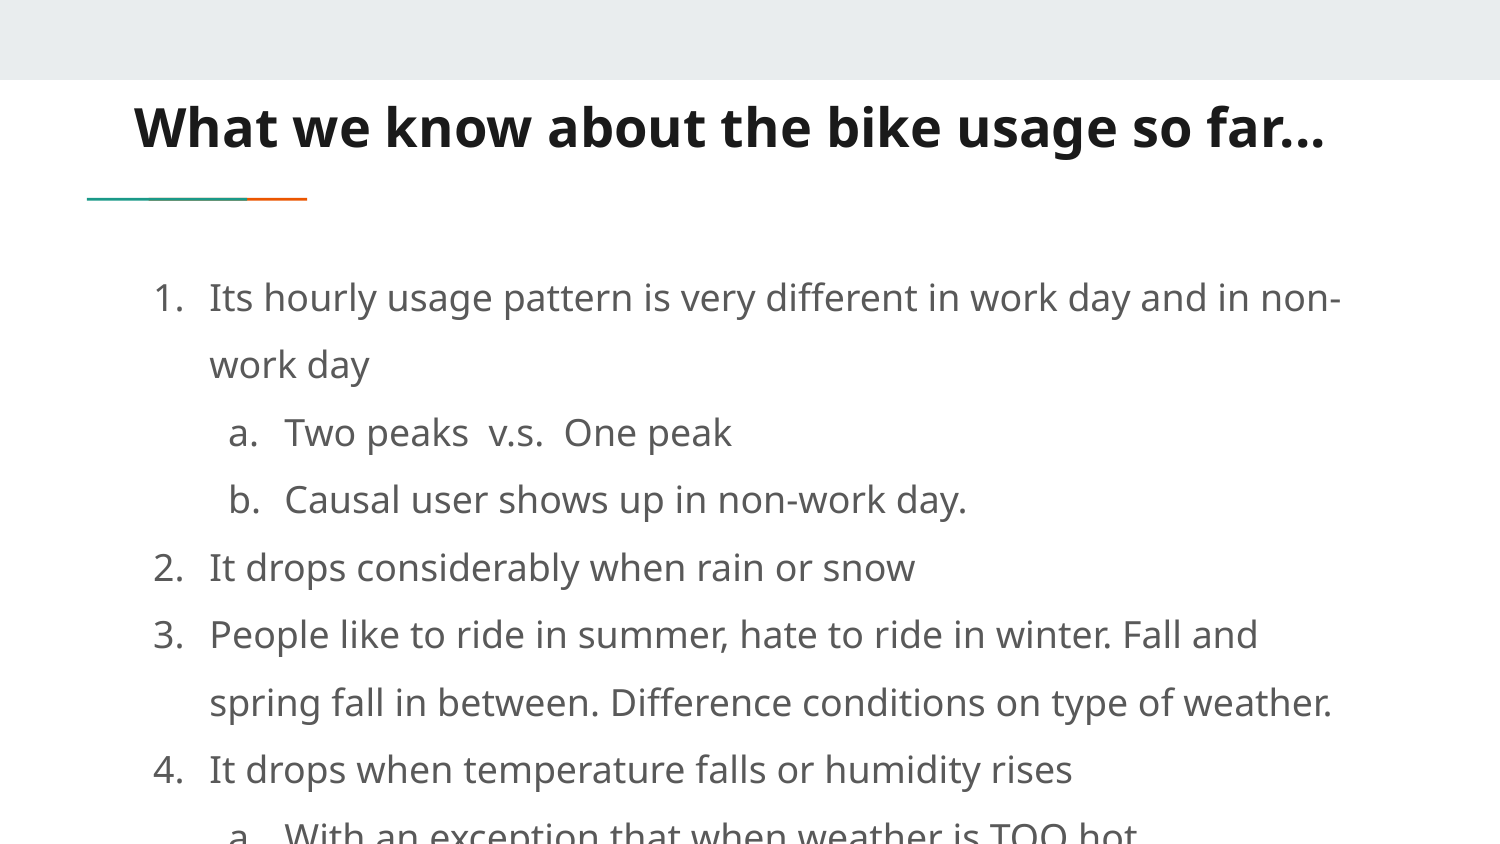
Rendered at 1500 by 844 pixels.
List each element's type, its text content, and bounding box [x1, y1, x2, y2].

list Its hourly usage pattern is very different in work day and in non-work day Two peaks v.s. One peak Causal user shows up in non-work day. It drops considerably when rain or snow People like to ride in summer, hate to ride in winter. Fall and spring fall in between. Difference conditions on type of weather. It drops when temperature falls or humidity rises With an exception that when weather is TOO hot [119, 236, 1381, 844]
title What we know about the bike usage so far... [119, 78, 1381, 167]
